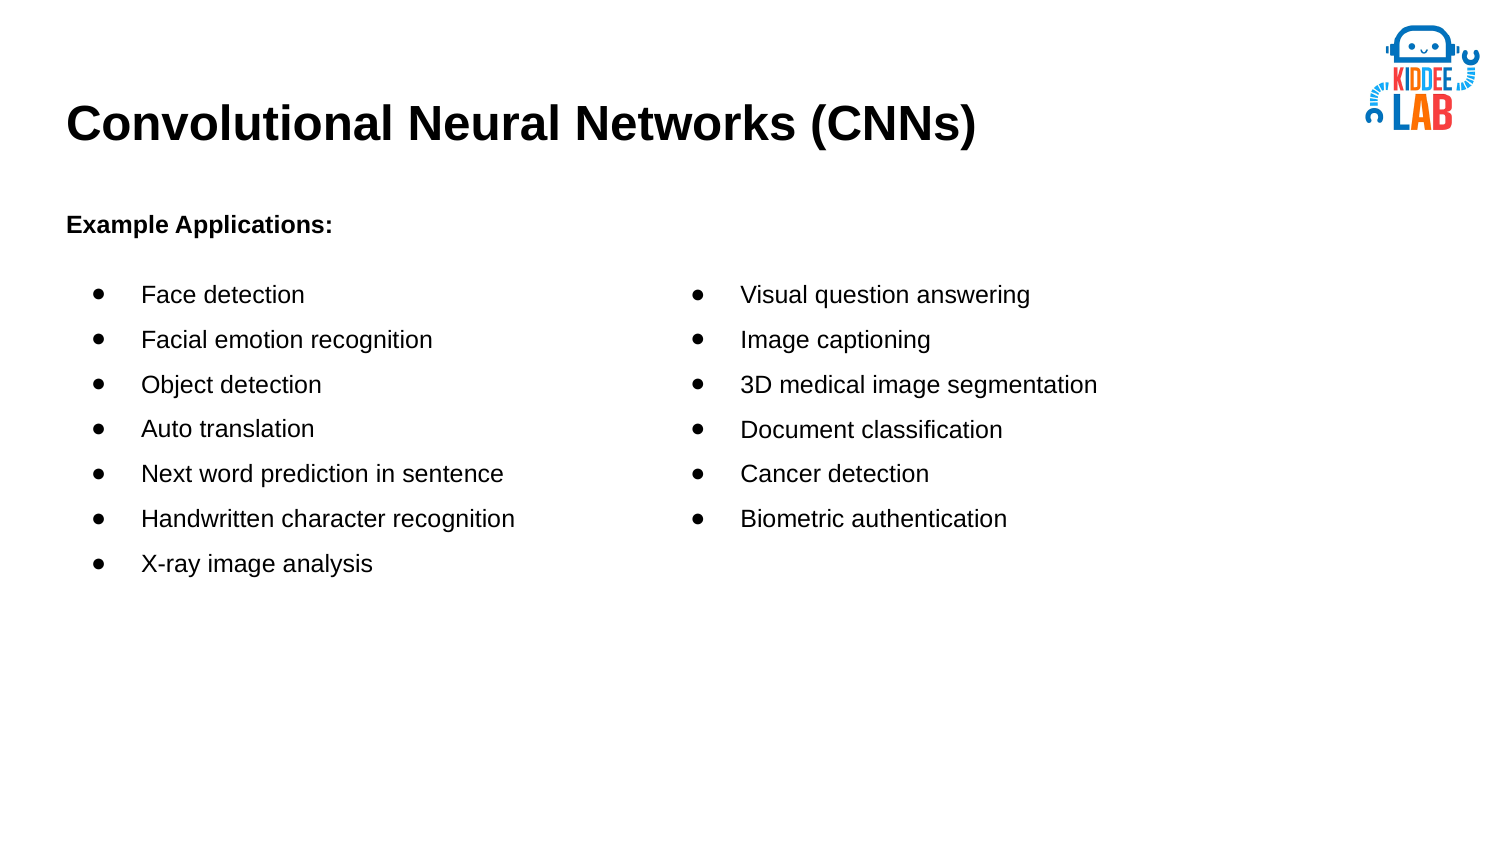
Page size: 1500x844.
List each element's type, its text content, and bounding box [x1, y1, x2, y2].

text_box Visual question answering Image captioning 3D medical image segmentation Document classification Cancer detection Biometric authentication [650, 248, 1302, 548]
title Convolutional Neural Networks (CNNs) [51, 72, 1449, 167]
list Example Applications: Face detection Facial emotion recognition Object detection Auto translation Next word prediction in sentence Handwritten character recognition X-ray image analysis [51, 189, 694, 667]
picture [1363, 19, 1481, 137]
